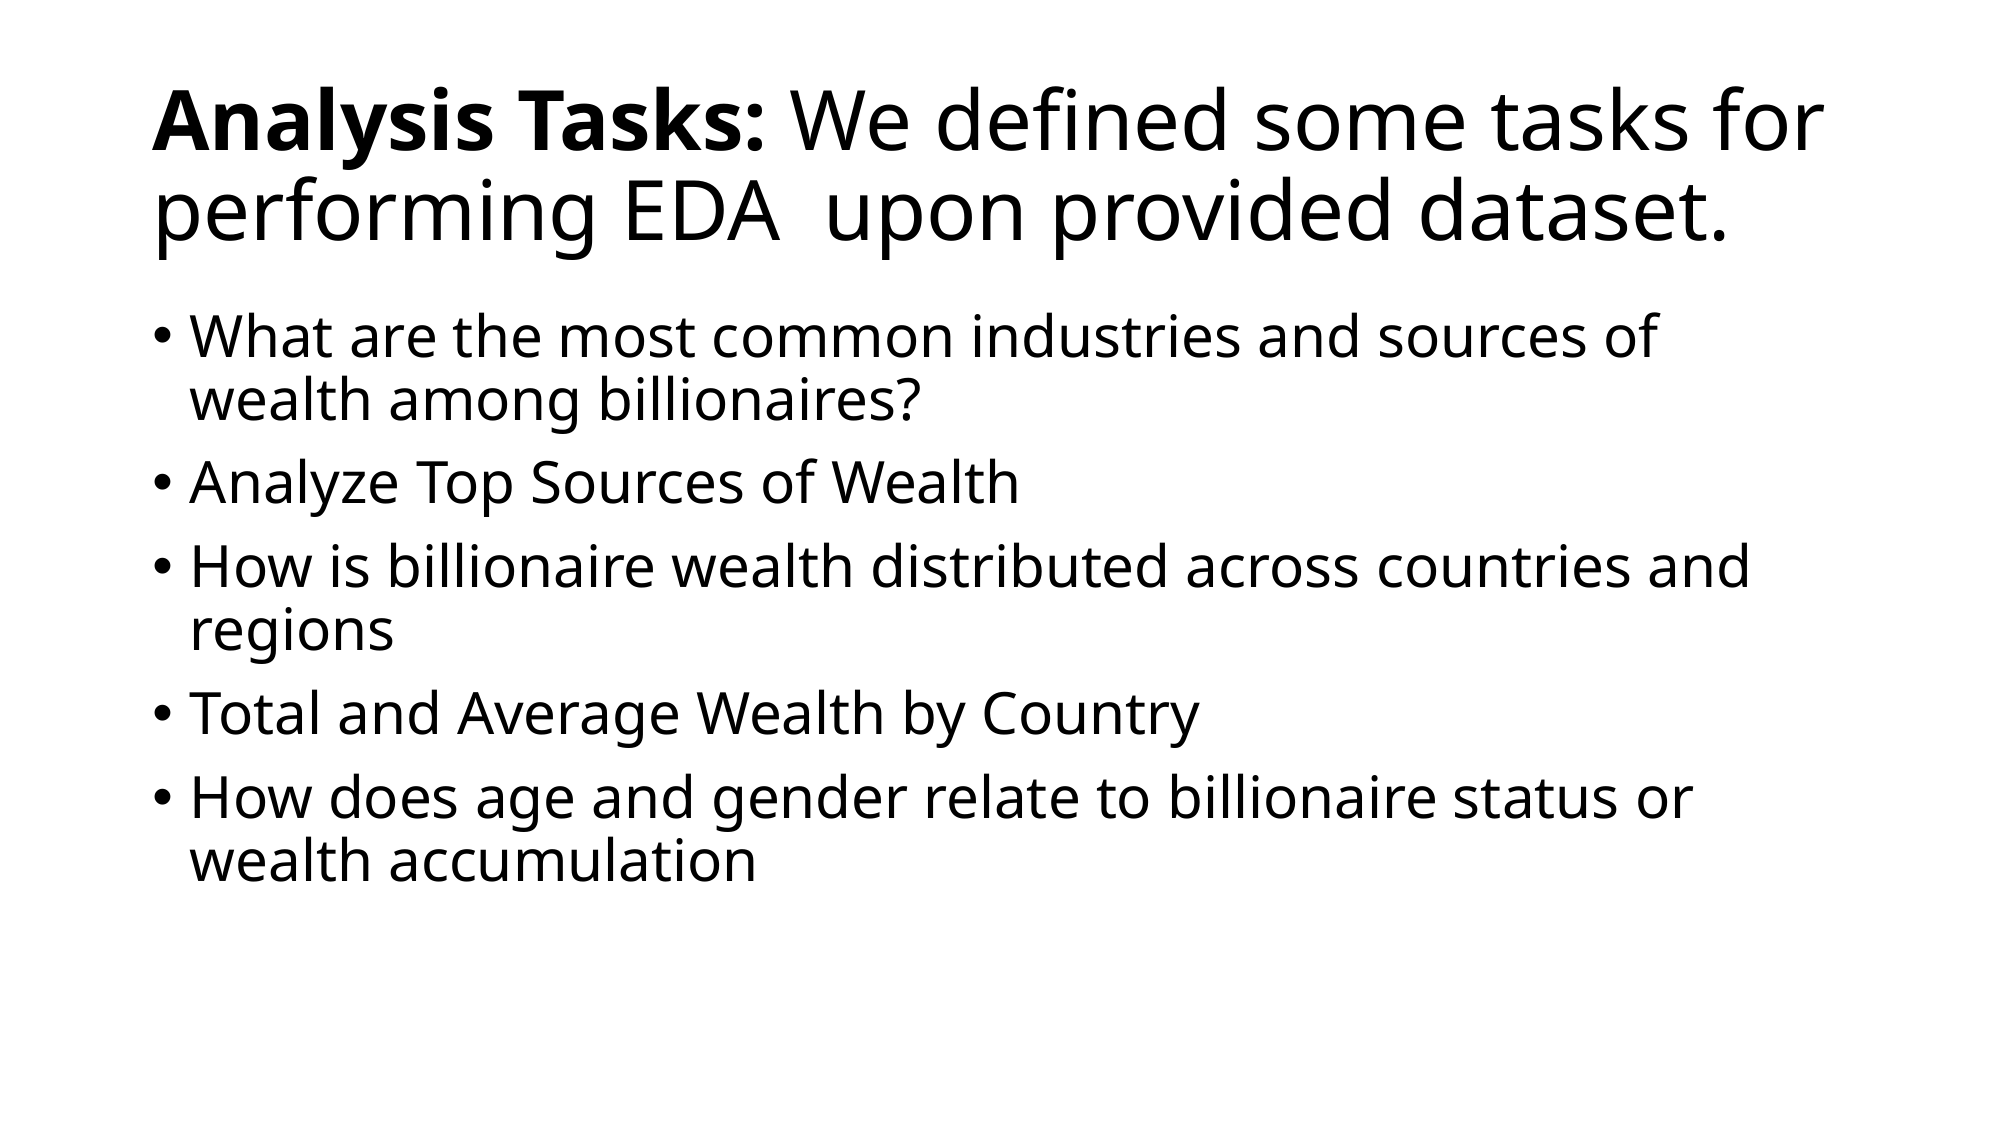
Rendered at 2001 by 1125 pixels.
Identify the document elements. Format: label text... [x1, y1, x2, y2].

title Analysis Tasks: We defined some tasks for performing EDA upon provided dataset. [137, 59, 1863, 278]
list What are the most common industries and sources of wealth among billionaires? Analyze Top Sources of Wealth How is billionaire wealth distributed across countries and regions Total and Average Wealth by Country How does age and gender relate to billionaire status or wealth accumulation [137, 299, 1863, 1014]
